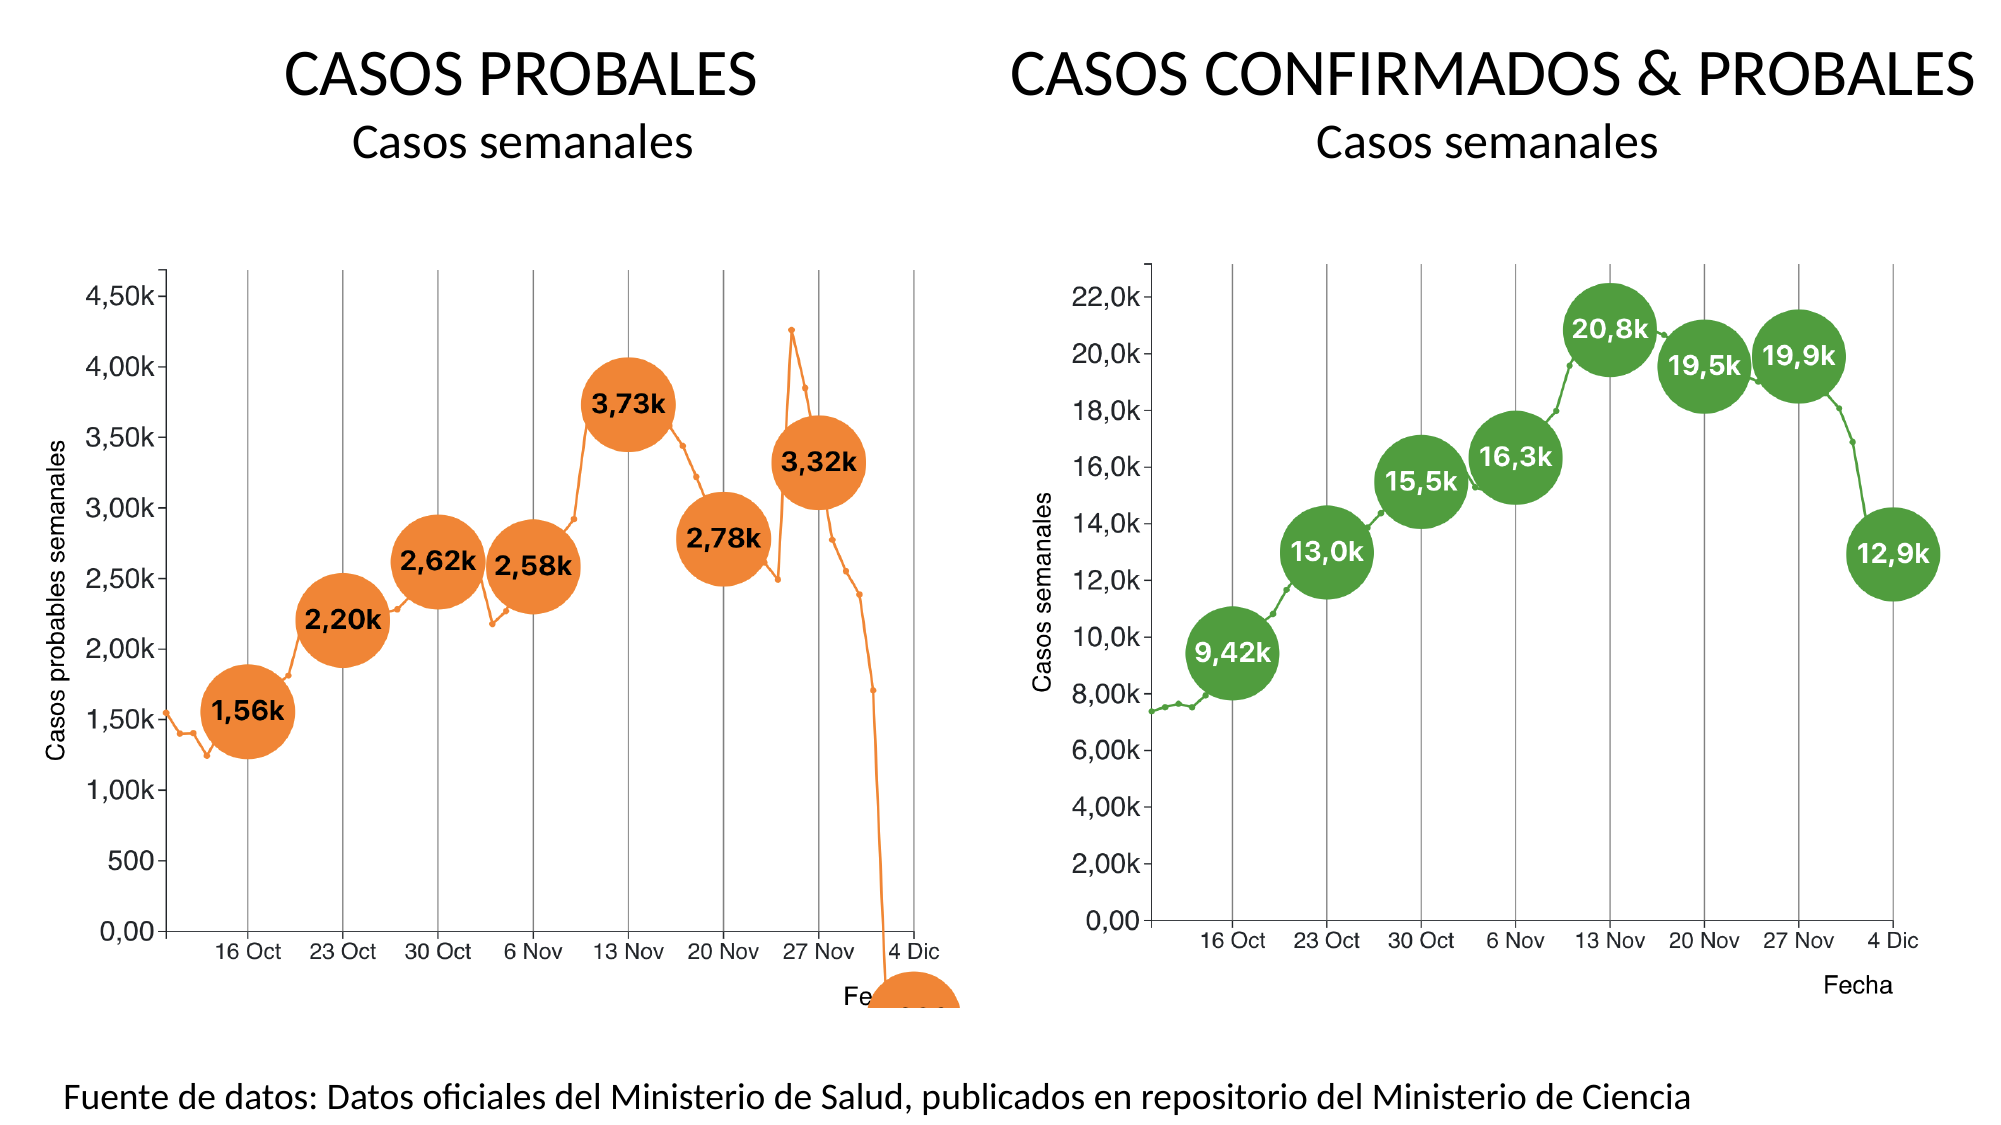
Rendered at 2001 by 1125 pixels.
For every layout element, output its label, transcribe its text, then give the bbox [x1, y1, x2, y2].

picture [1011, 251, 1945, 1003]
text_box CASOS PROBALES Casos semanales [30, 20, 987, 176]
text_box CASOS CONFIRMADOS & PROBALES Casos semanales [987, 20, 1999, 176]
picture [30, 261, 969, 1013]
